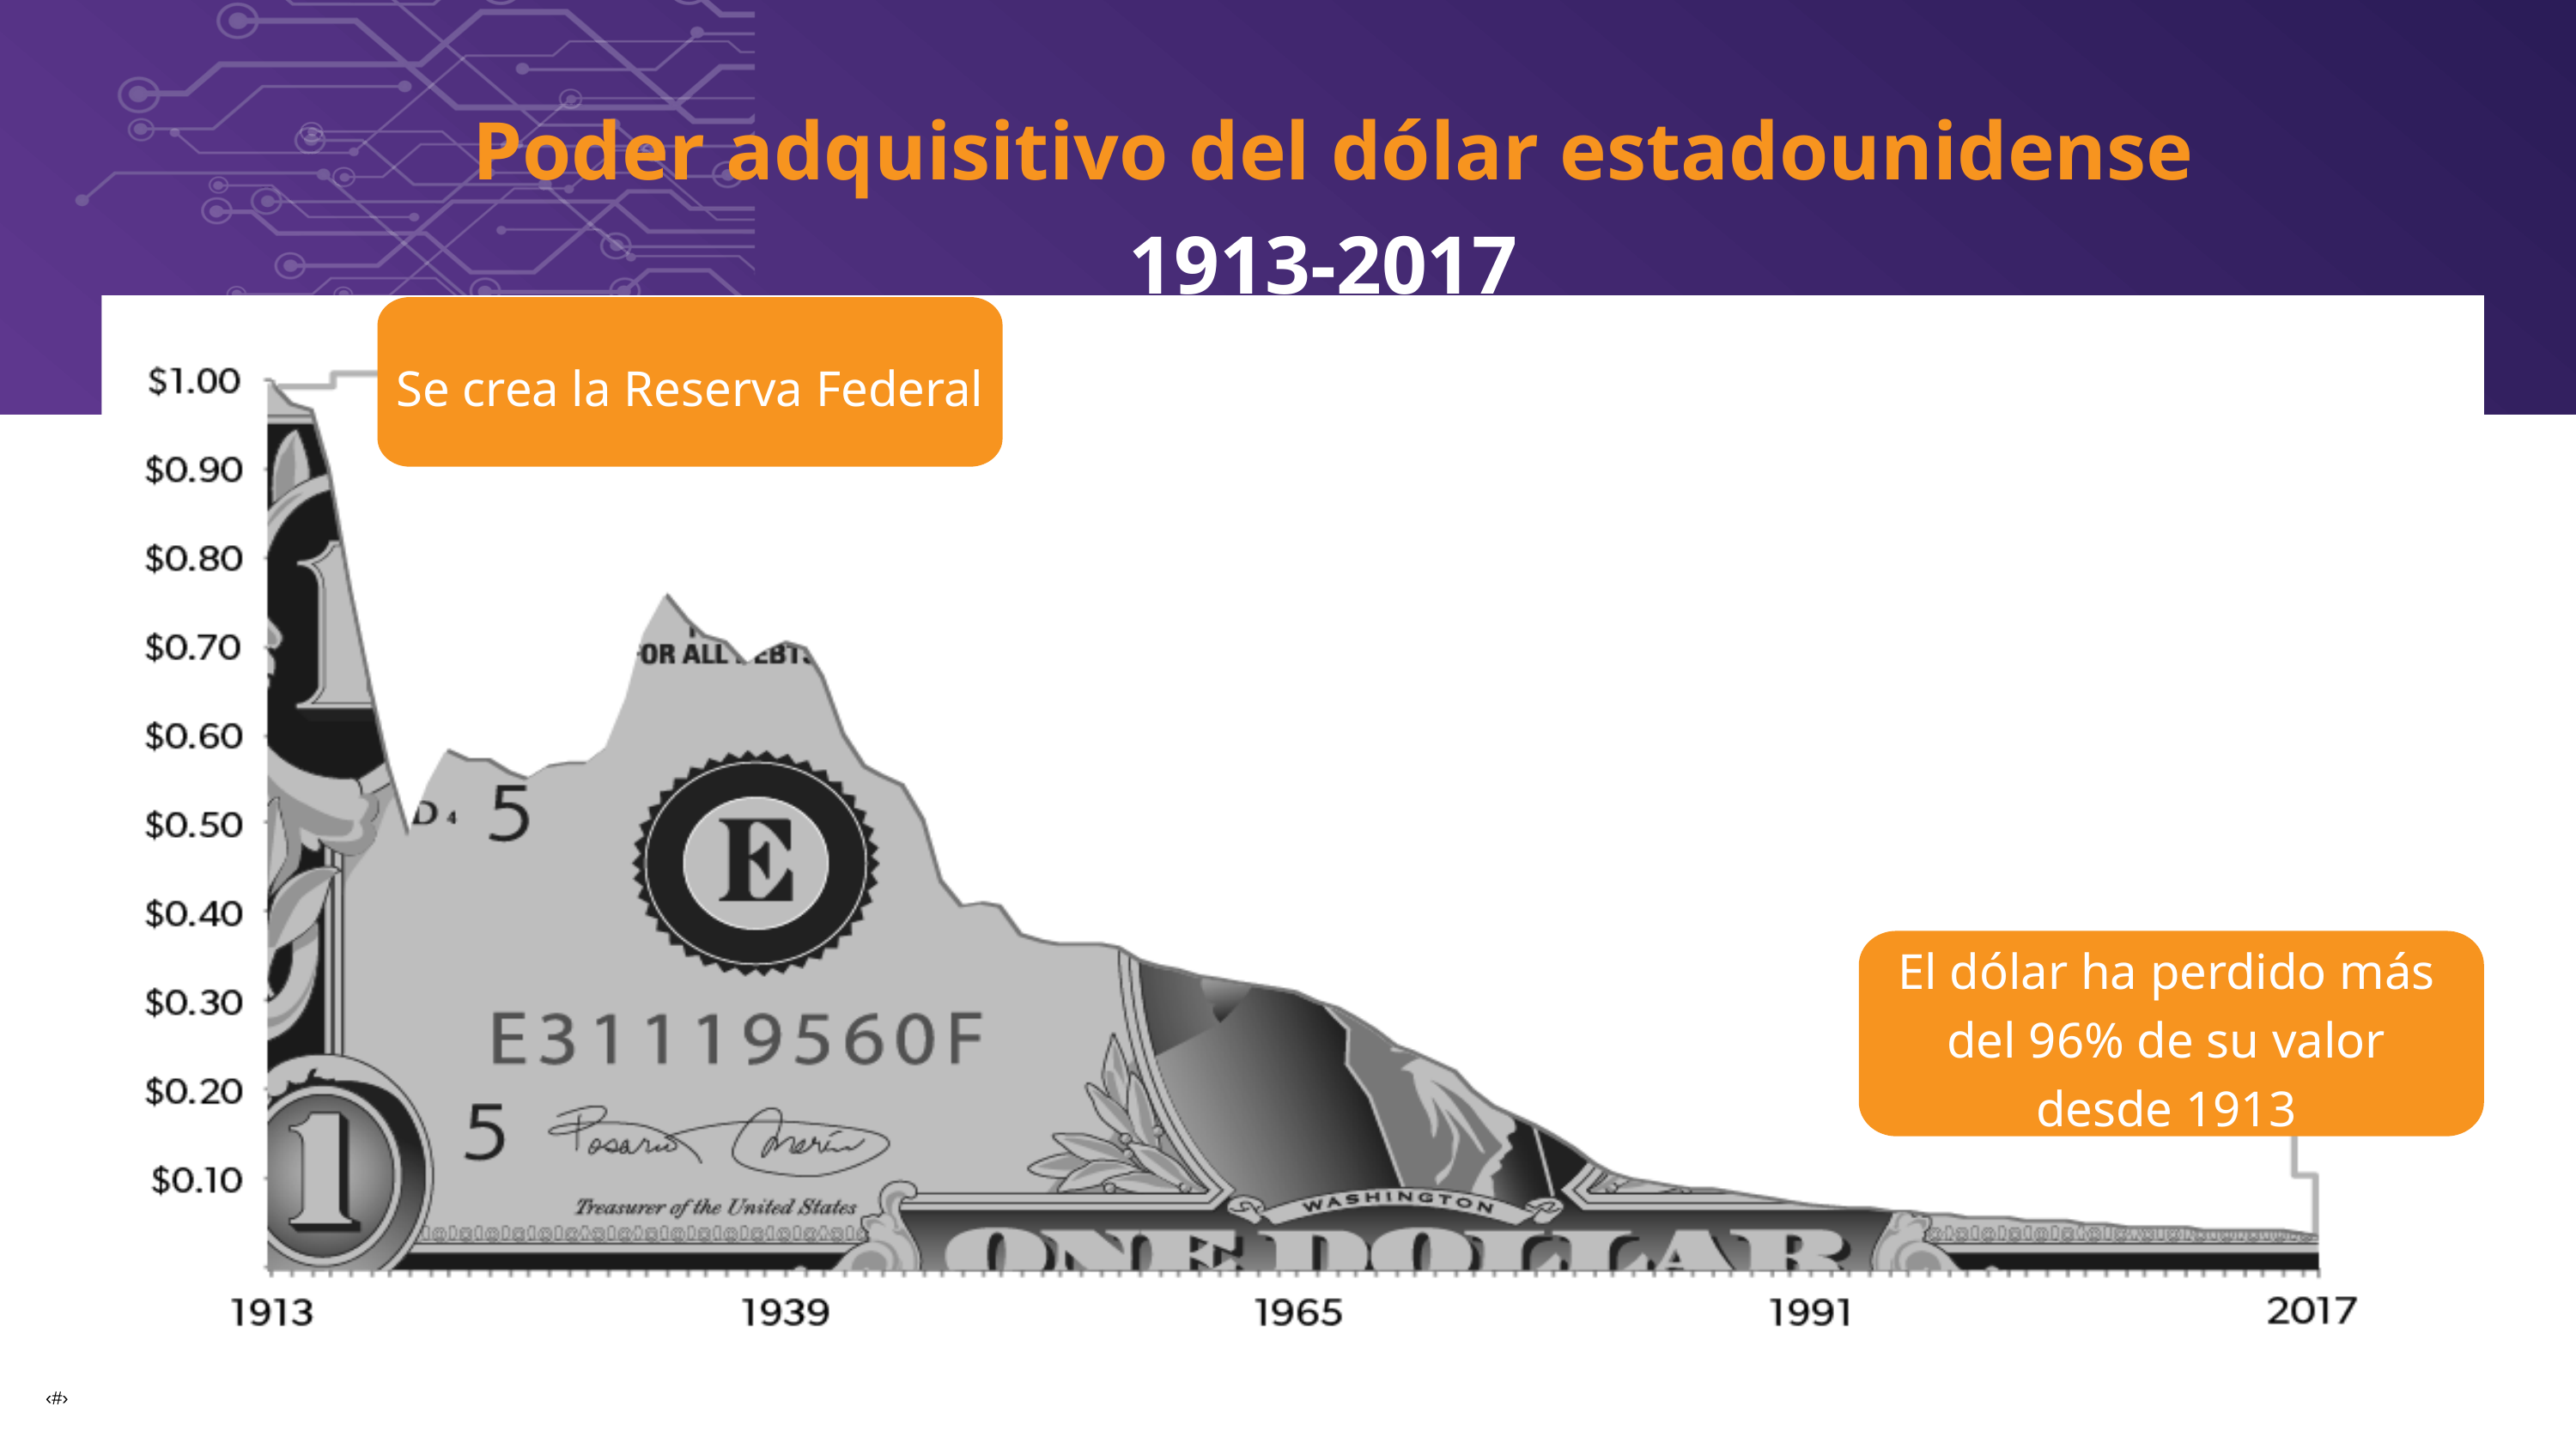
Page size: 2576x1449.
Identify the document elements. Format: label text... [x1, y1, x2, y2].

text_box [0, 0, 756, 415]
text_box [0, 1339, 115, 1449]
text_box [101, 295, 2484, 1357]
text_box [1858, 929, 2485, 1137]
text_box Poder adquisitivo del dólar estadounidense 1913-2017 [470, 81, 2197, 311]
text_box [756, 0, 2576, 415]
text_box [377, 295, 1003, 467]
